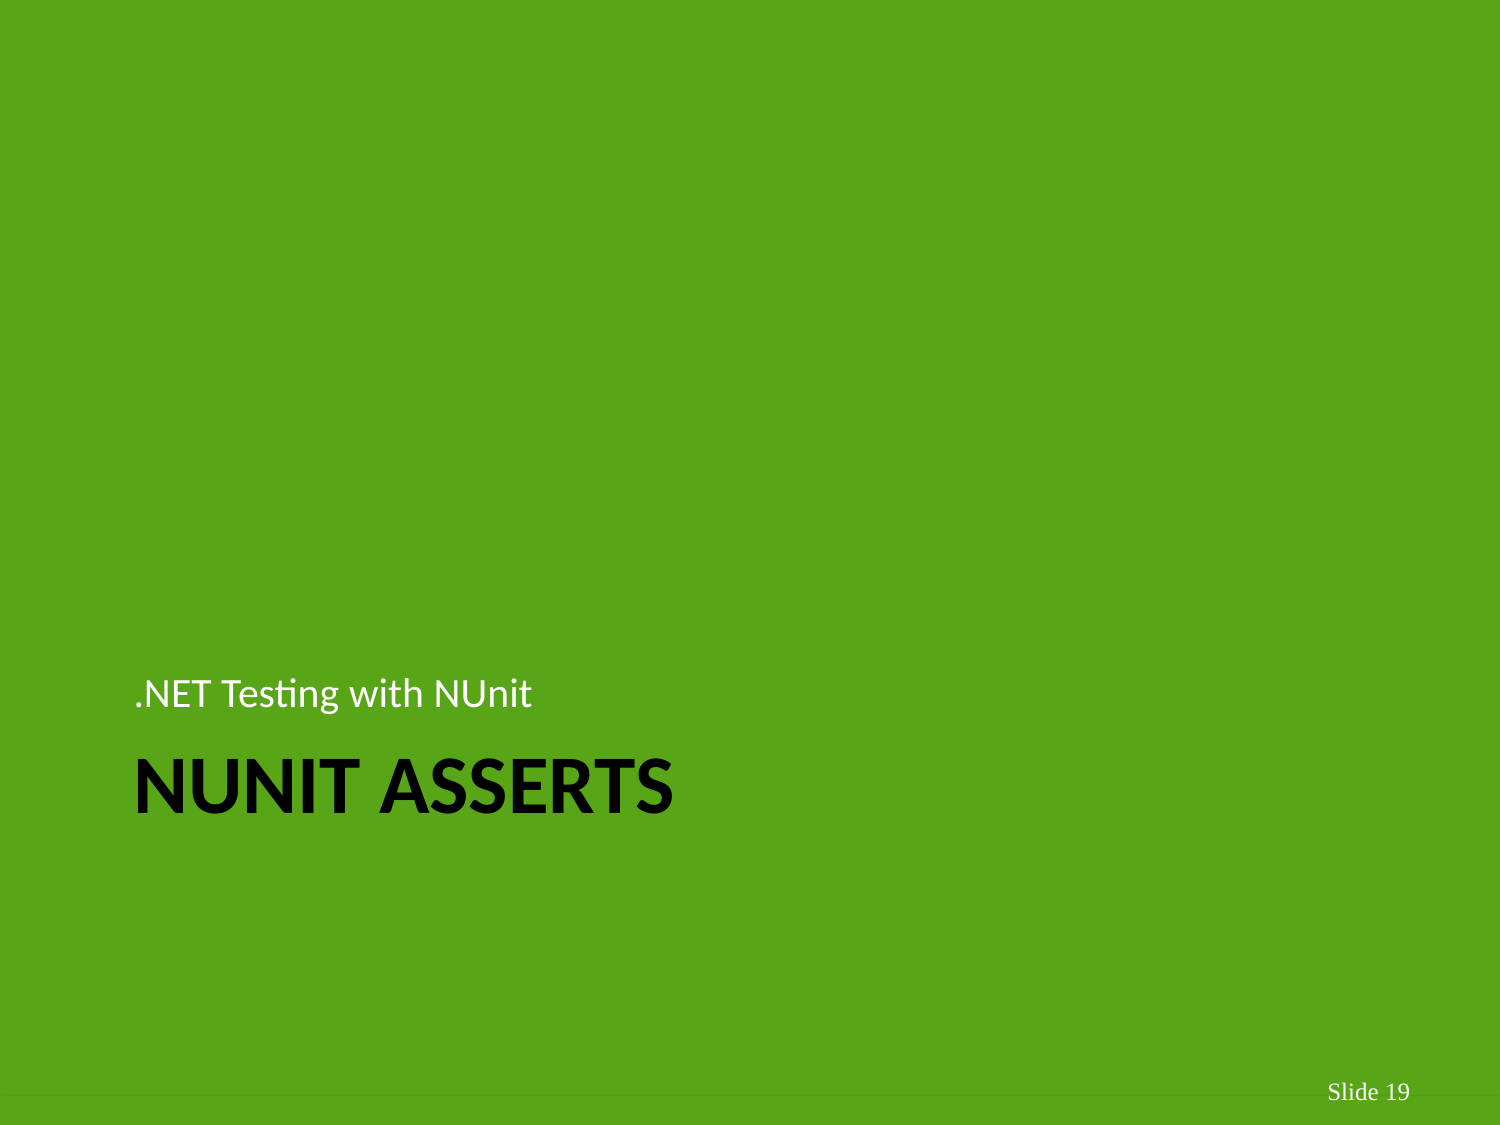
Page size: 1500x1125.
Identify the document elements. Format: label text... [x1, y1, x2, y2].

list .NET Testing with NUnit [118, 476, 1394, 723]
title NUNIT Asserts [118, 723, 1394, 947]
slide_number Slide 19 [1074, 1042, 1425, 1103]
